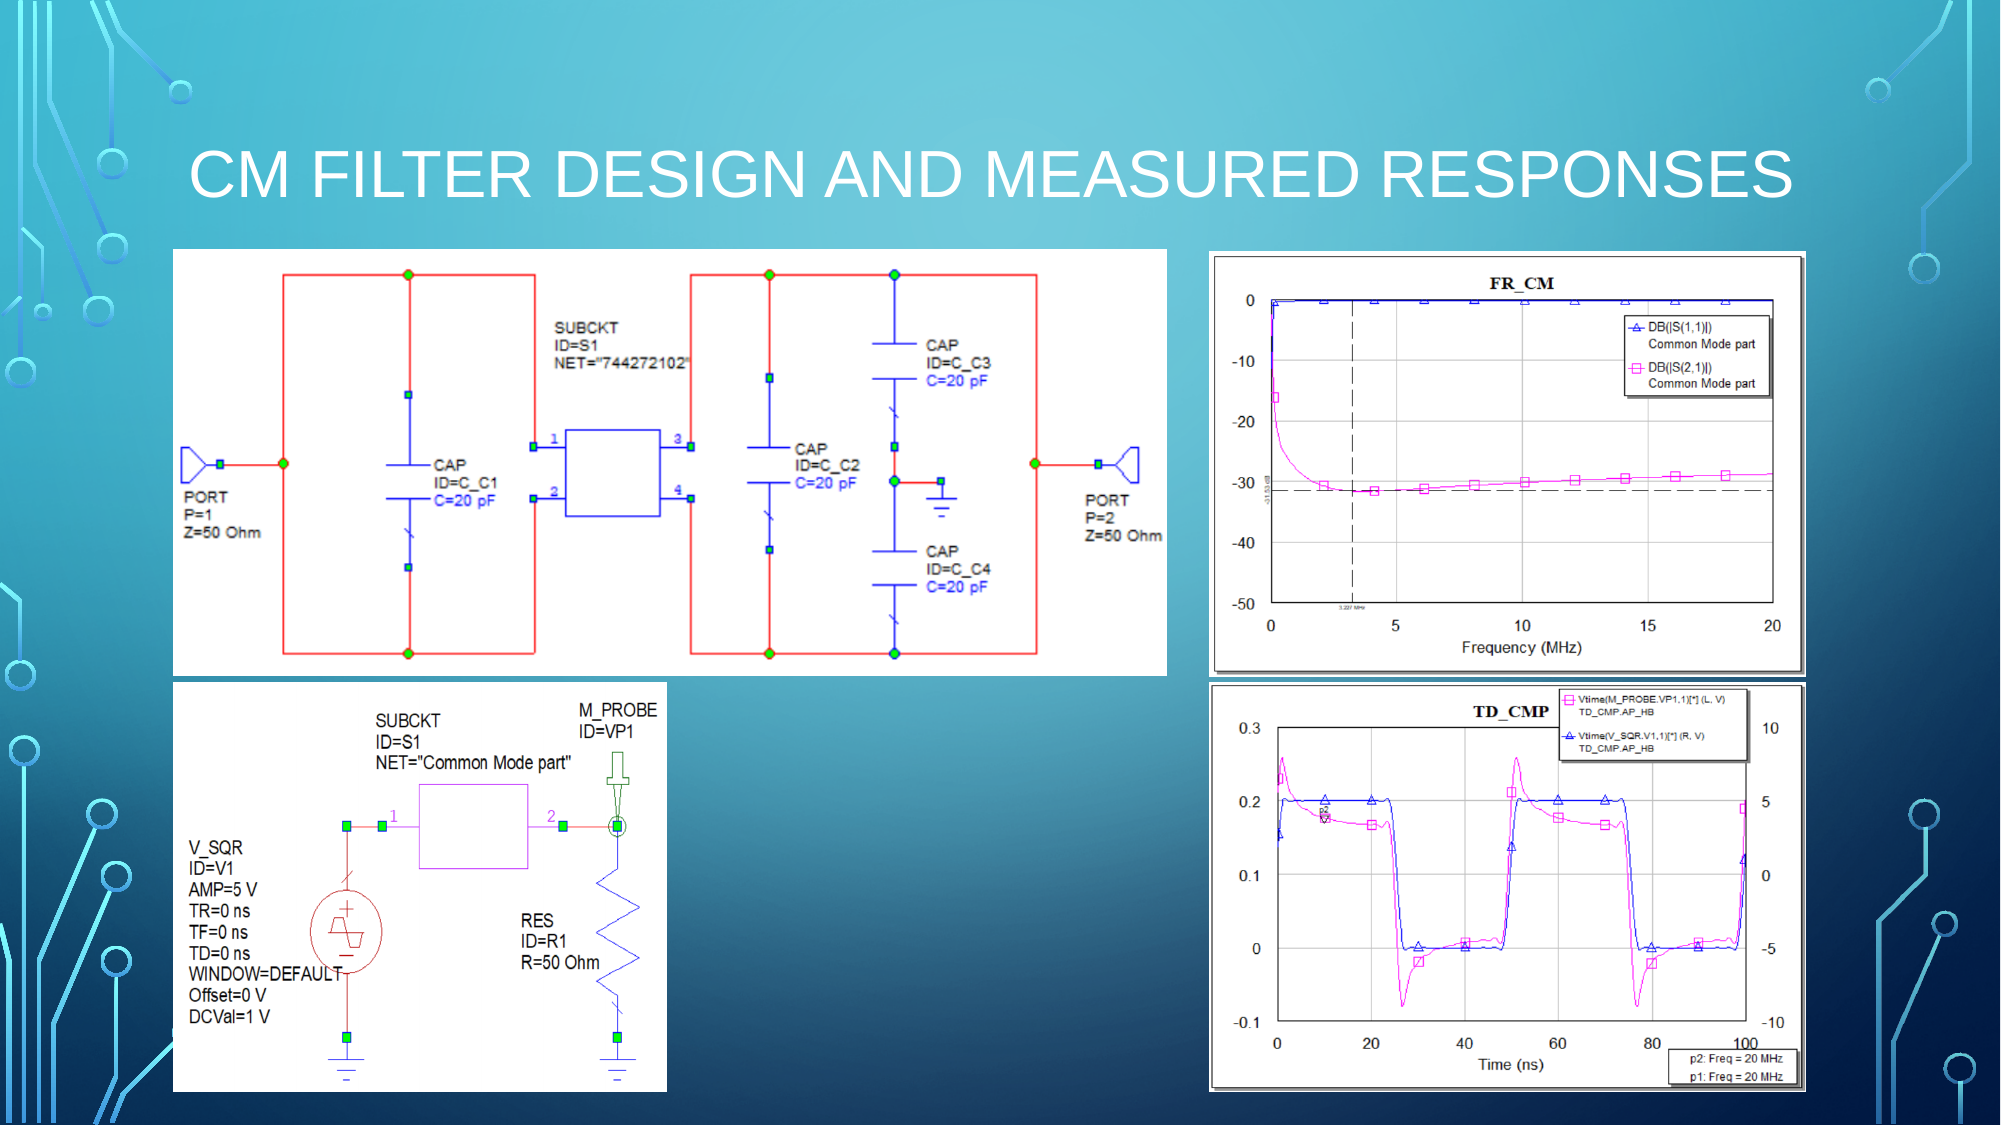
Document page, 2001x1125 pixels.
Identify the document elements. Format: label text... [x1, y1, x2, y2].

picture [1209, 682, 1806, 1093]
picture [172, 249, 1167, 677]
title CM filter Design and measured responses [63, 101, 1922, 250]
picture [1209, 251, 1806, 677]
picture [172, 682, 667, 1093]
